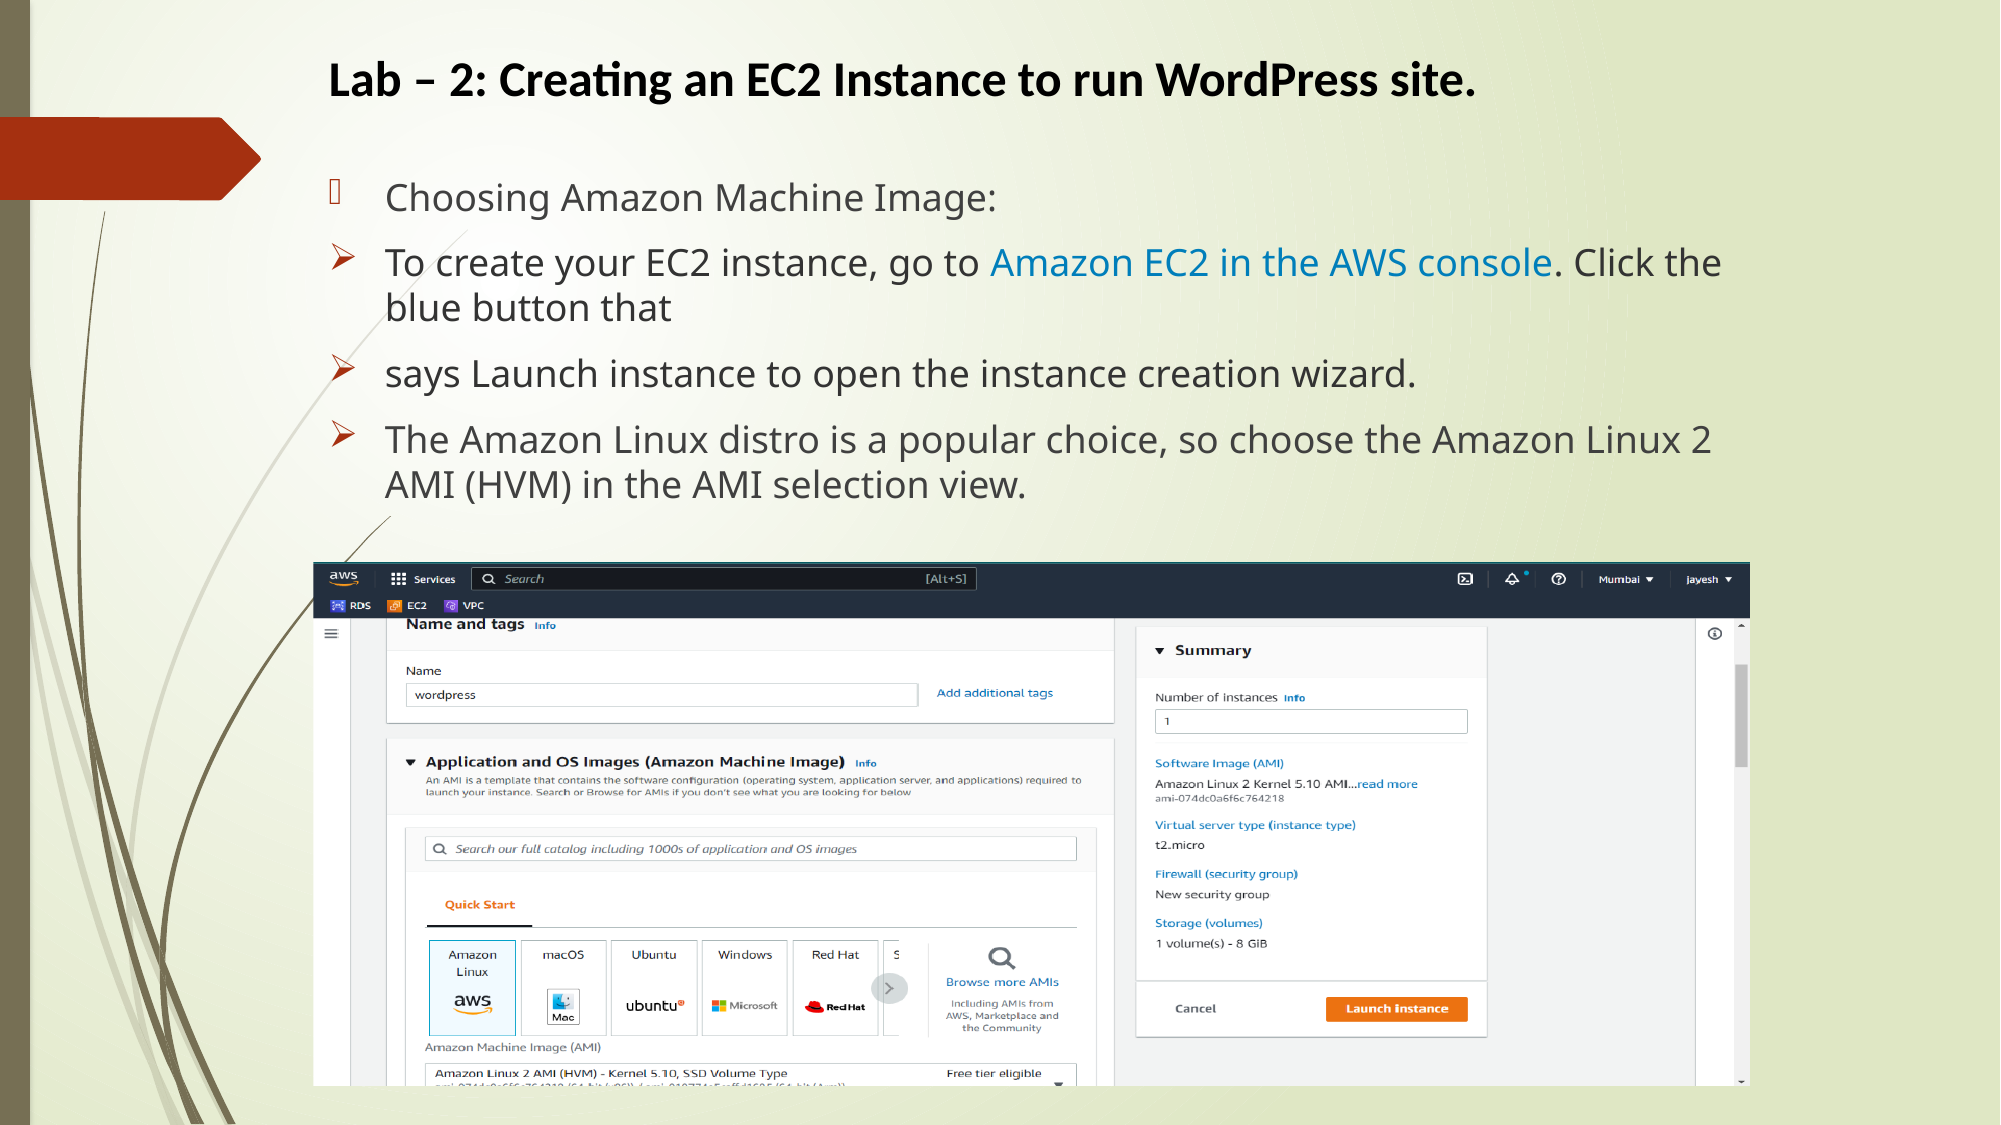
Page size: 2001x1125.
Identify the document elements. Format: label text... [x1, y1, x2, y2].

list Choosing Amazon Machine Image: To create your EC2 instance, go to Amazon EC2 in the AWS console. Click the blue button that says Launch instance to open the instance creation wizard. The Amazon Linux distro is a popular choice, so choose the Amazon Linux 2 AMI (HVM) in the AMI selection view. [313, 166, 1776, 786]
picture [313, 562, 1751, 1086]
title Lab – 2: Creating an EC2 Instance to run WordPress site. [314, 39, 1776, 133]
